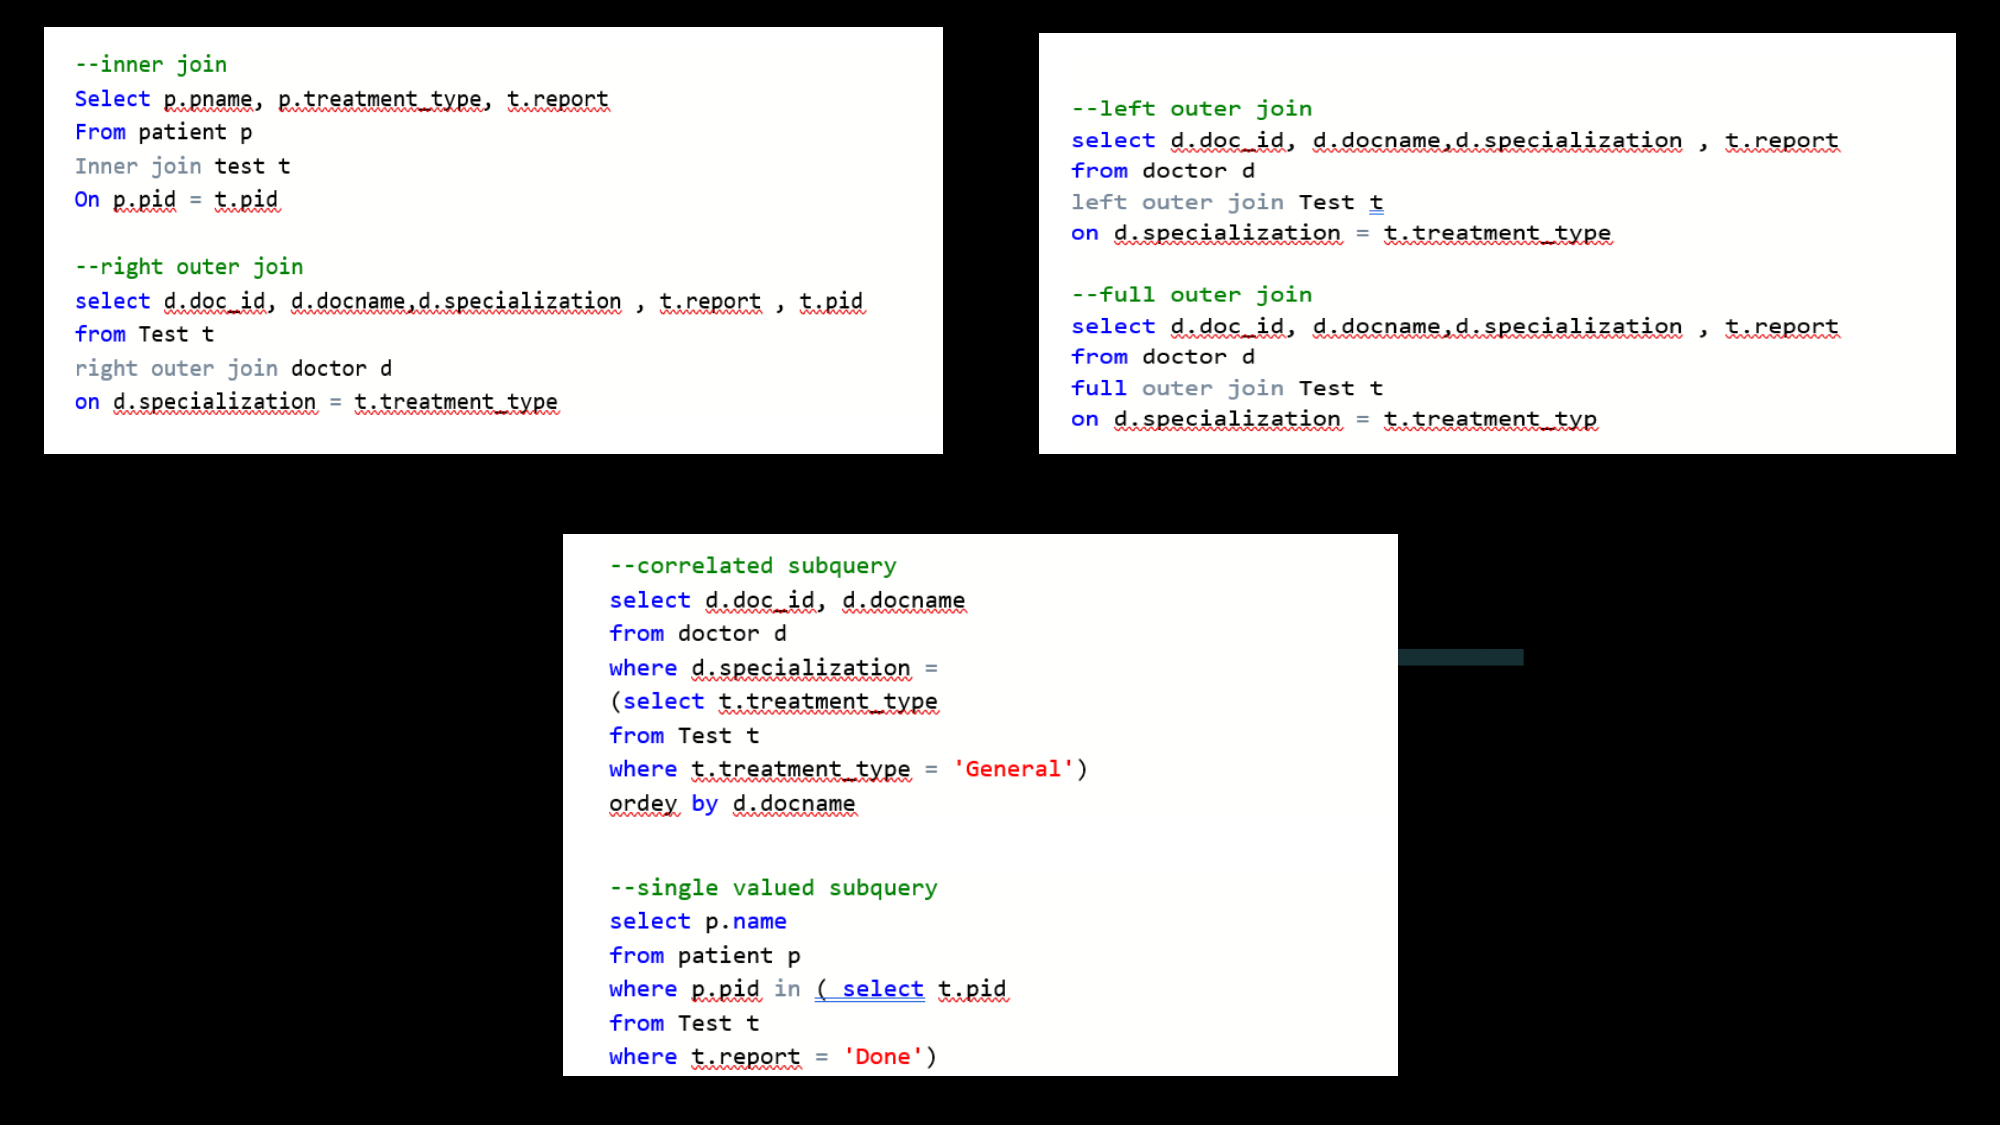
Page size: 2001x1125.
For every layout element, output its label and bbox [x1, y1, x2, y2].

picture [43, 27, 943, 454]
picture [1039, 33, 1956, 454]
picture [562, 534, 1398, 1076]
